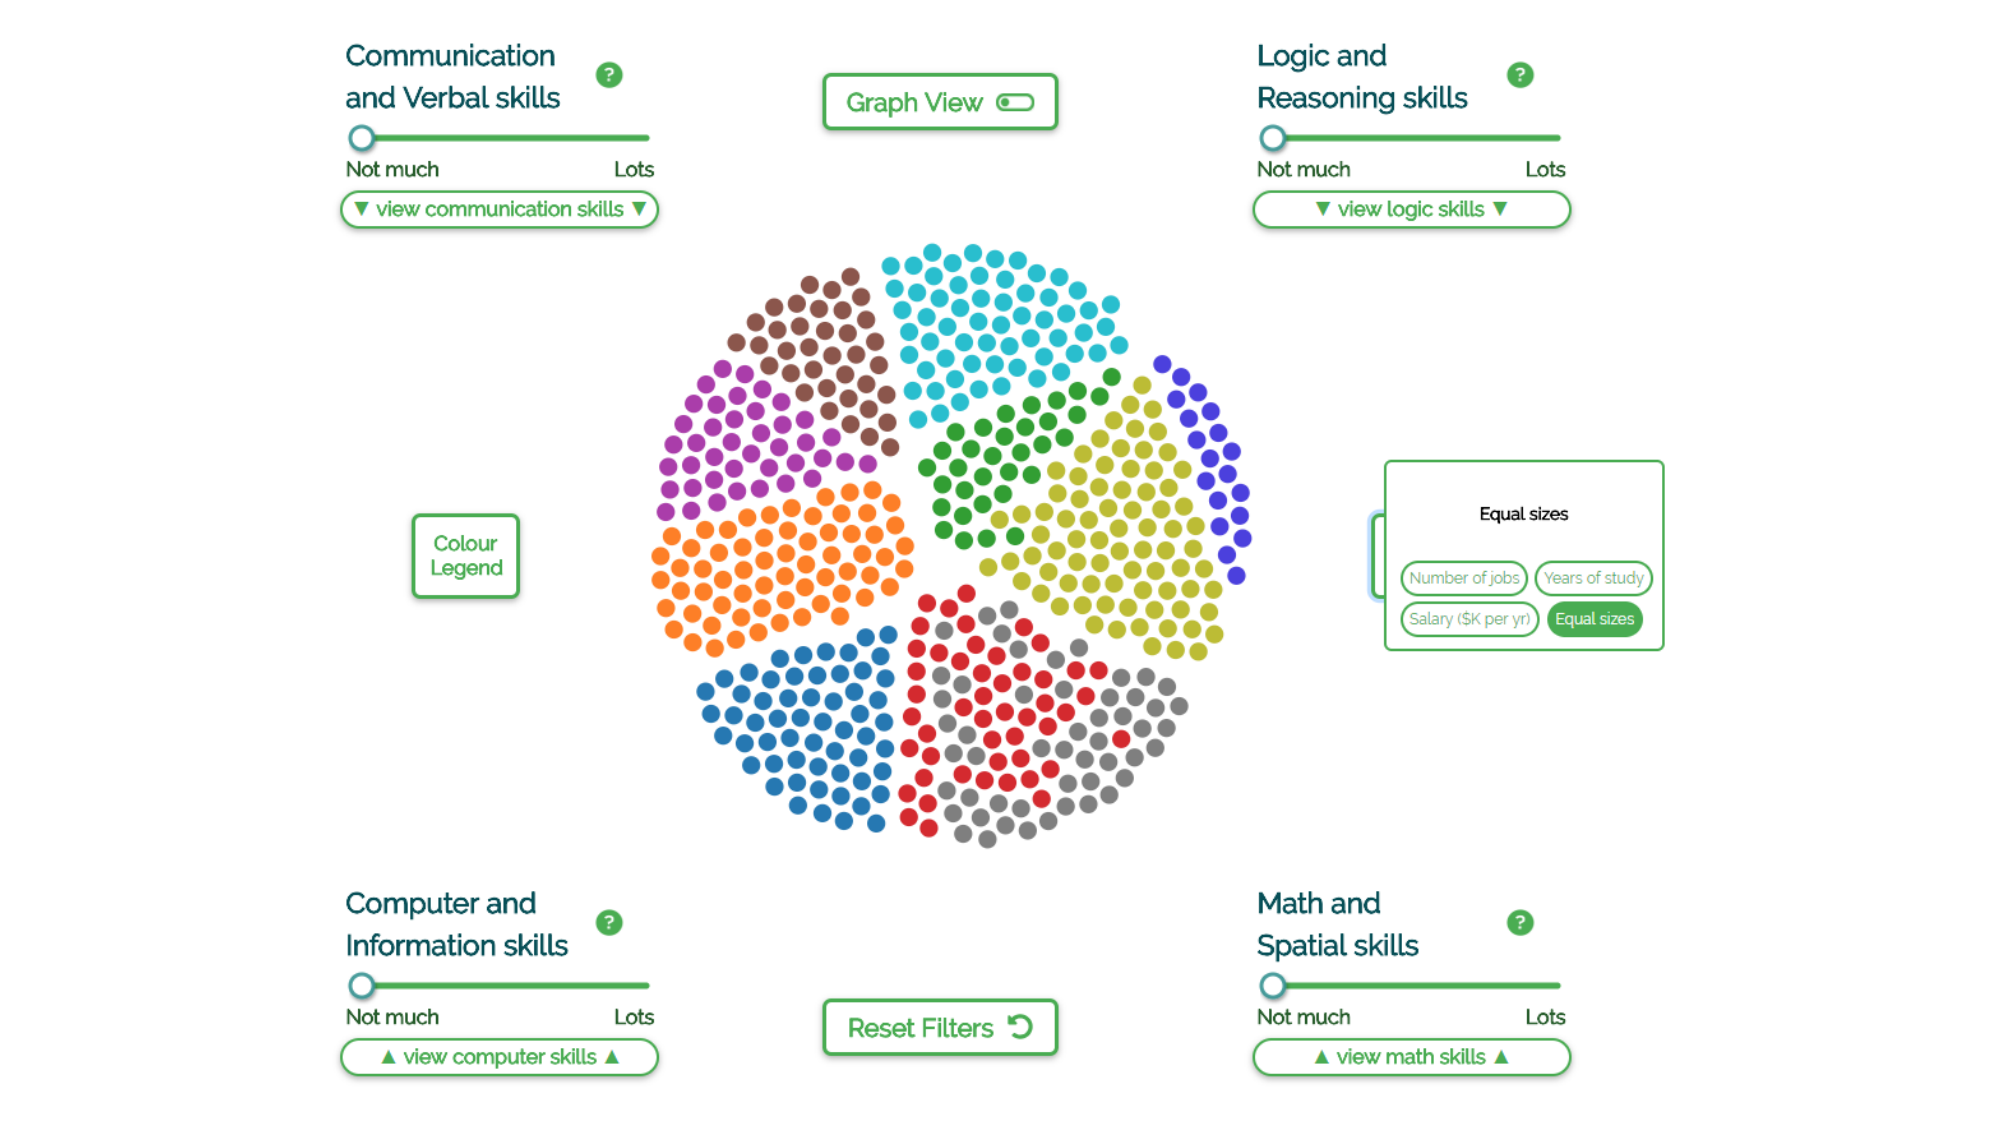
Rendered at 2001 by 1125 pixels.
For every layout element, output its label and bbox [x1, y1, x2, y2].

picture [315, 0, 1684, 1125]
